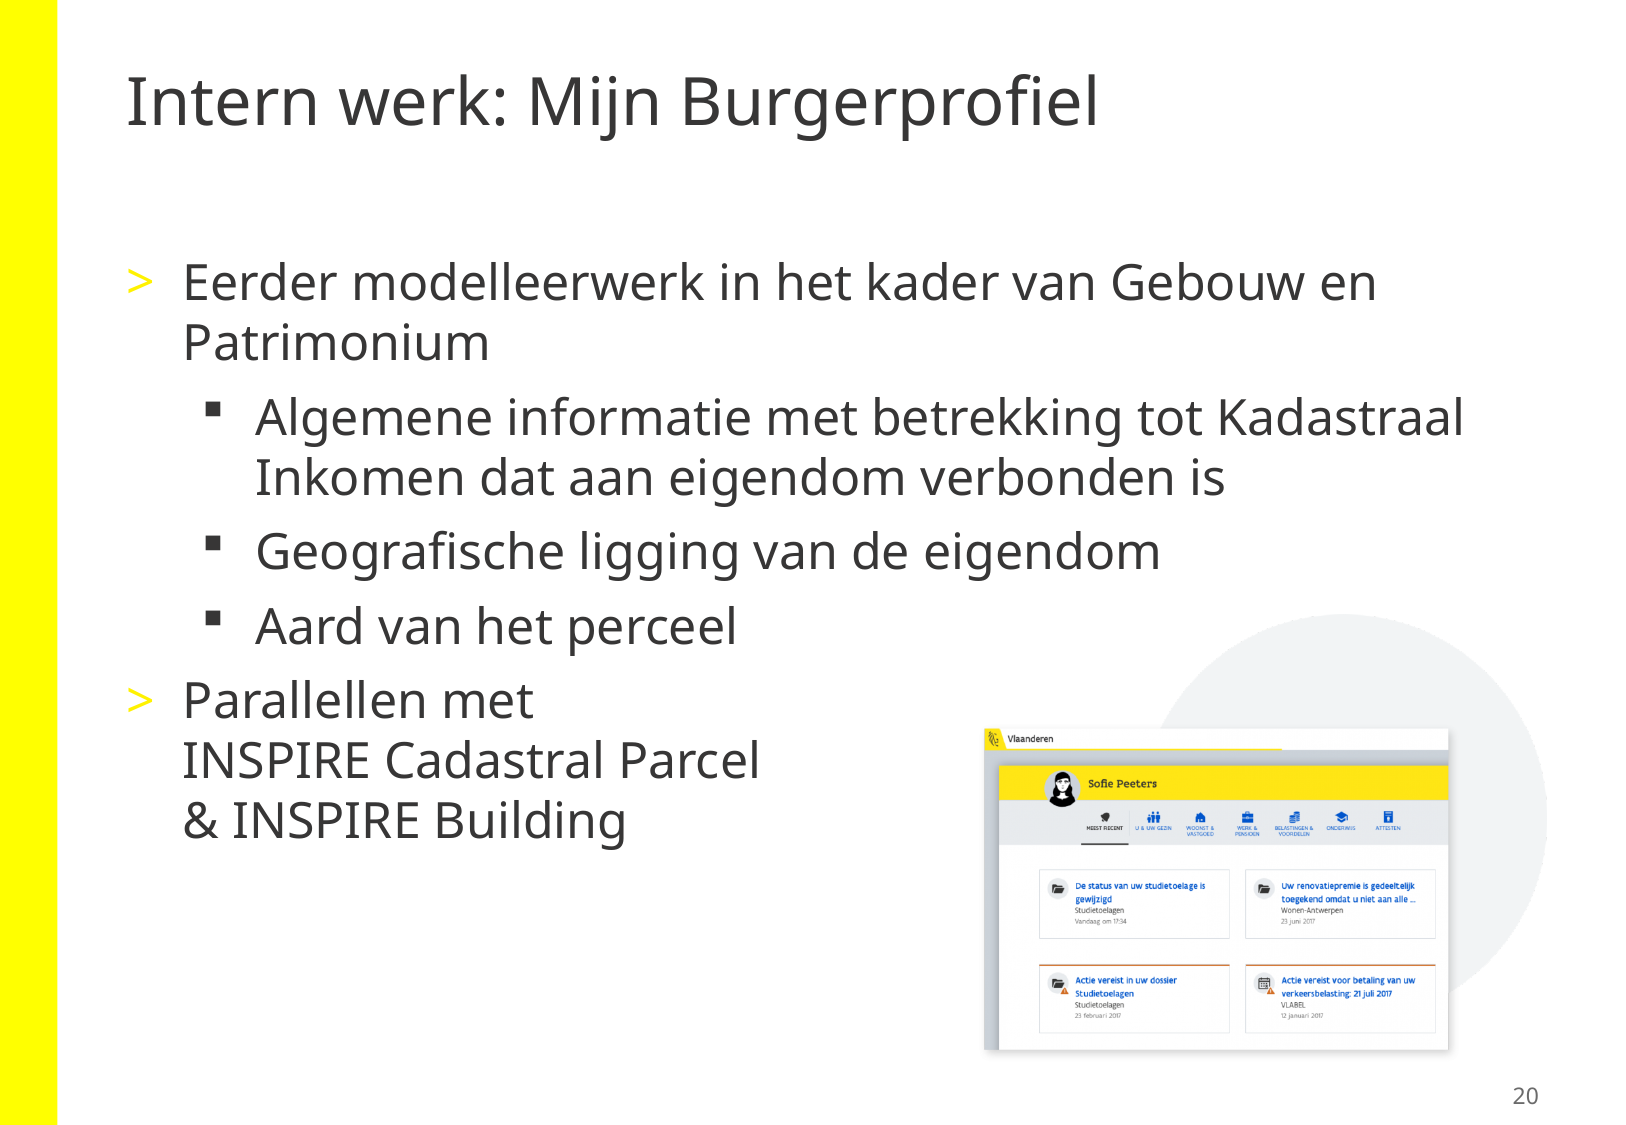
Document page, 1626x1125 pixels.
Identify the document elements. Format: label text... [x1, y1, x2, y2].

slide_number 20 [1424, 1075, 1548, 1120]
list Eerder modelleerwerk in het kader van Gebouw en Patrimonium Algemene informatie met betrekking tot Kadastraal Inkomen dat aan eigendom verbonden is Geografische ligging van de eigendom Aard van het perceel Parallellen met INSPIRE Cadastral Parcel & INSPIRE Building [111, 243, 1514, 1063]
picture [978, 614, 1547, 1063]
title Intern werk: Mijn Burgerprofiel [111, 59, 1514, 222]
